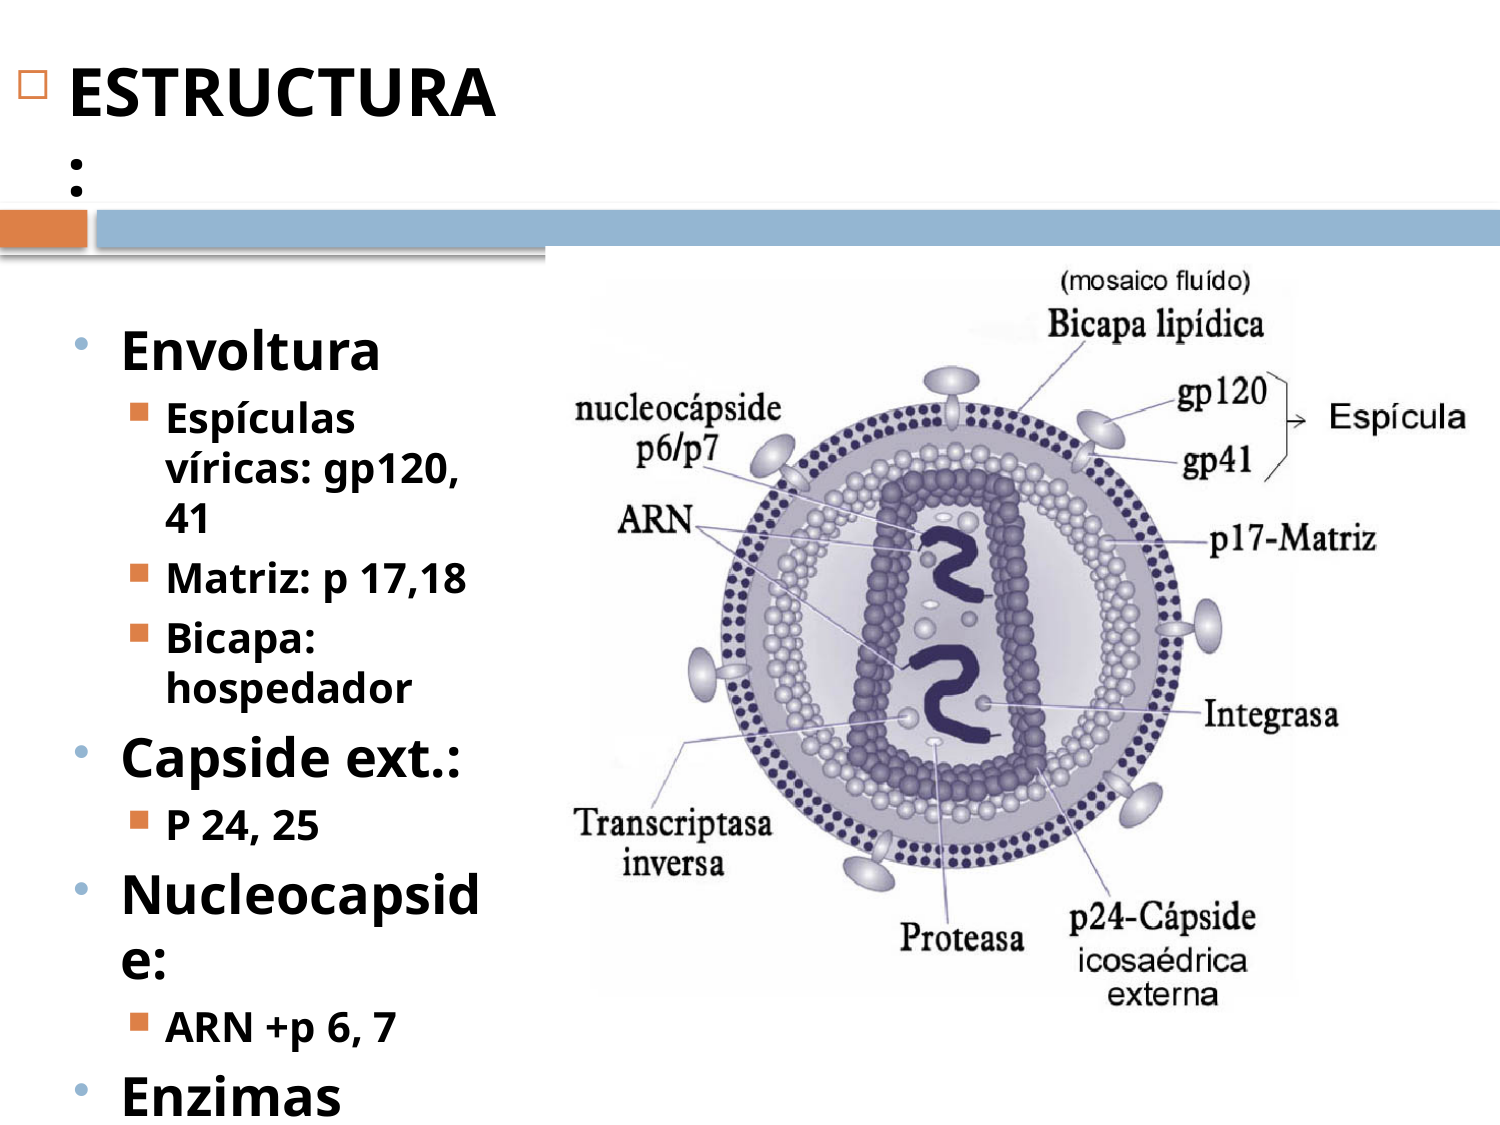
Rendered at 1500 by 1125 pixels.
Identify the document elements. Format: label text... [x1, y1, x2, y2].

list ESTRUCTURA: Envoltura Espículas víricas: gp120, 41 Matriz: p 17,18 Bicapa: hospedador Capside ext.: P 24, 25 Nucleocapside: ARN +p 6, 7 Enzimas víricas: Integrasa Retrotranscriptasa Proteasa [0, 42, 528, 1125]
picture [544, 245, 1500, 1022]
